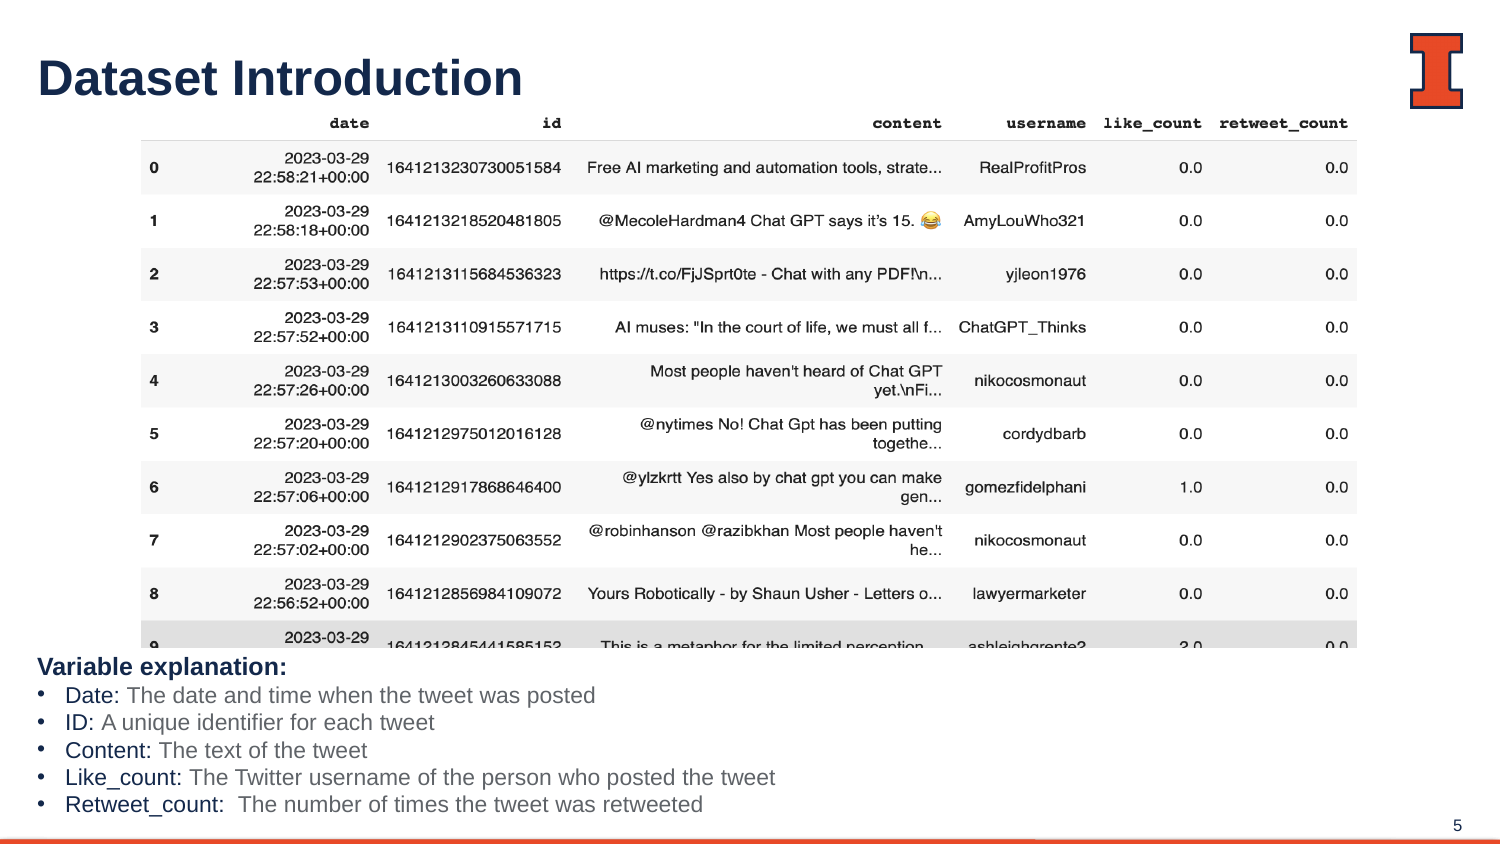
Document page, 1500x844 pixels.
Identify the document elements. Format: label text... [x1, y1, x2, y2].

picture [134, 110, 1366, 649]
title Dataset Introduction [37, 34, 1298, 124]
slide_number 5 [1125, 809, 1463, 840]
picture [1410, 33, 1463, 109]
text_box Variable explanation: Date: The date and time when the tweet was posted ID: A unique identifier for each tweet Content: The text of the tweet Like_count: The Twitter username of the person who posted the tweet Retweet_count: The number of times the tweet was retweeted [22, 635, 941, 840]
